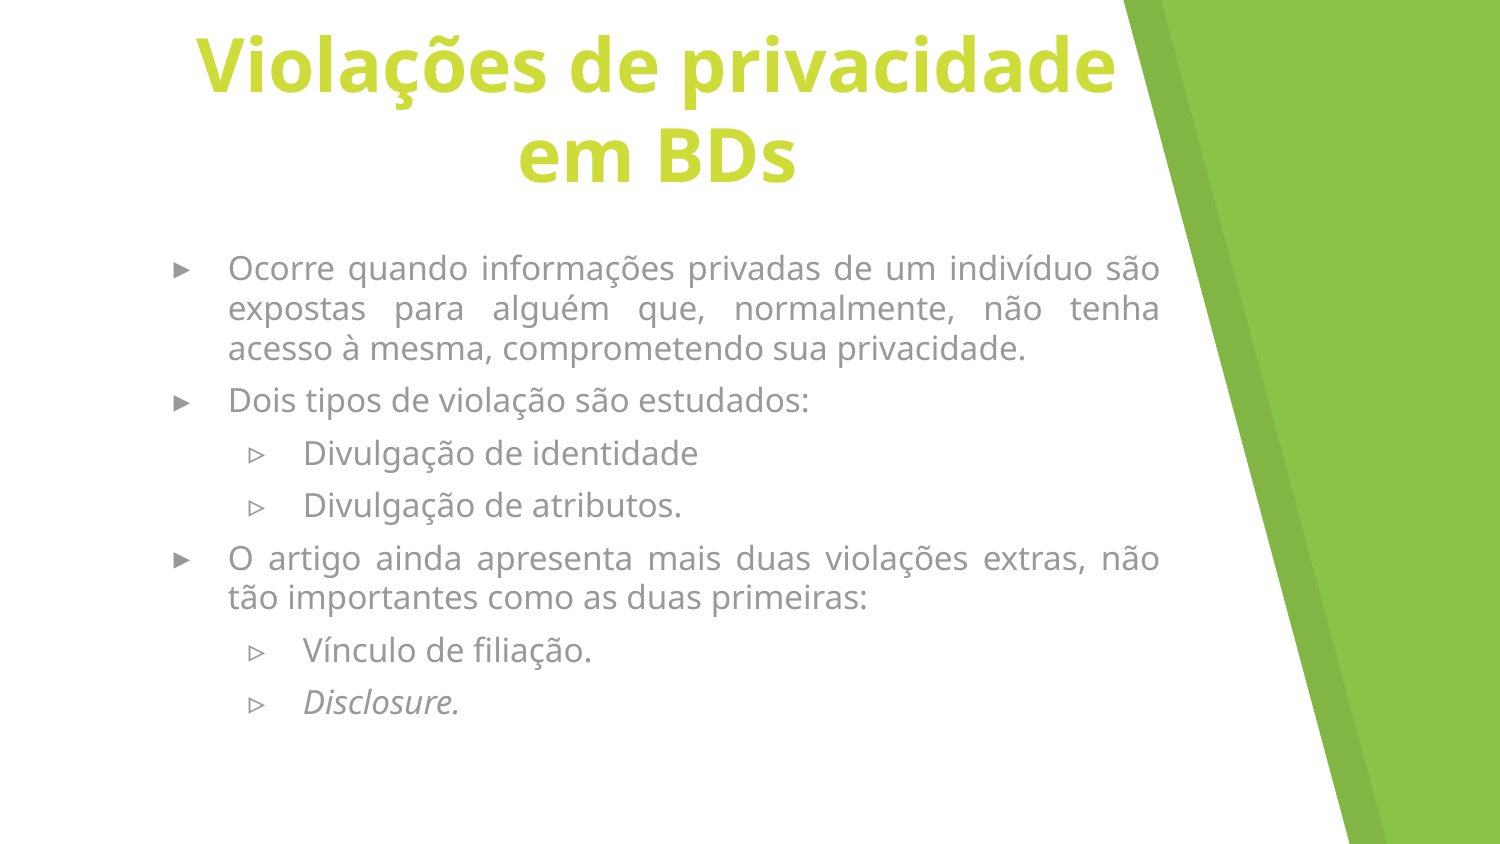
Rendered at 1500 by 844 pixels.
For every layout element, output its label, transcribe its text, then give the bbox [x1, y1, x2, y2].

title Violações de privacidade em BDs [143, 91, 1172, 213]
text_box Ocorre quando informações privadas de um indivíduo são expostas para alguém que, normalmente, não tenha acesso à mesma, comprometendo sua privacidade. Dois tipos de violação são estudados: Divulgação de identidade Divulgação de atributos. O artigo ainda apresenta mais duas violações extras, não tão importantes como as duas primeiras: Vínculo de filiação. Disclosure. [137, 232, 1177, 728]
